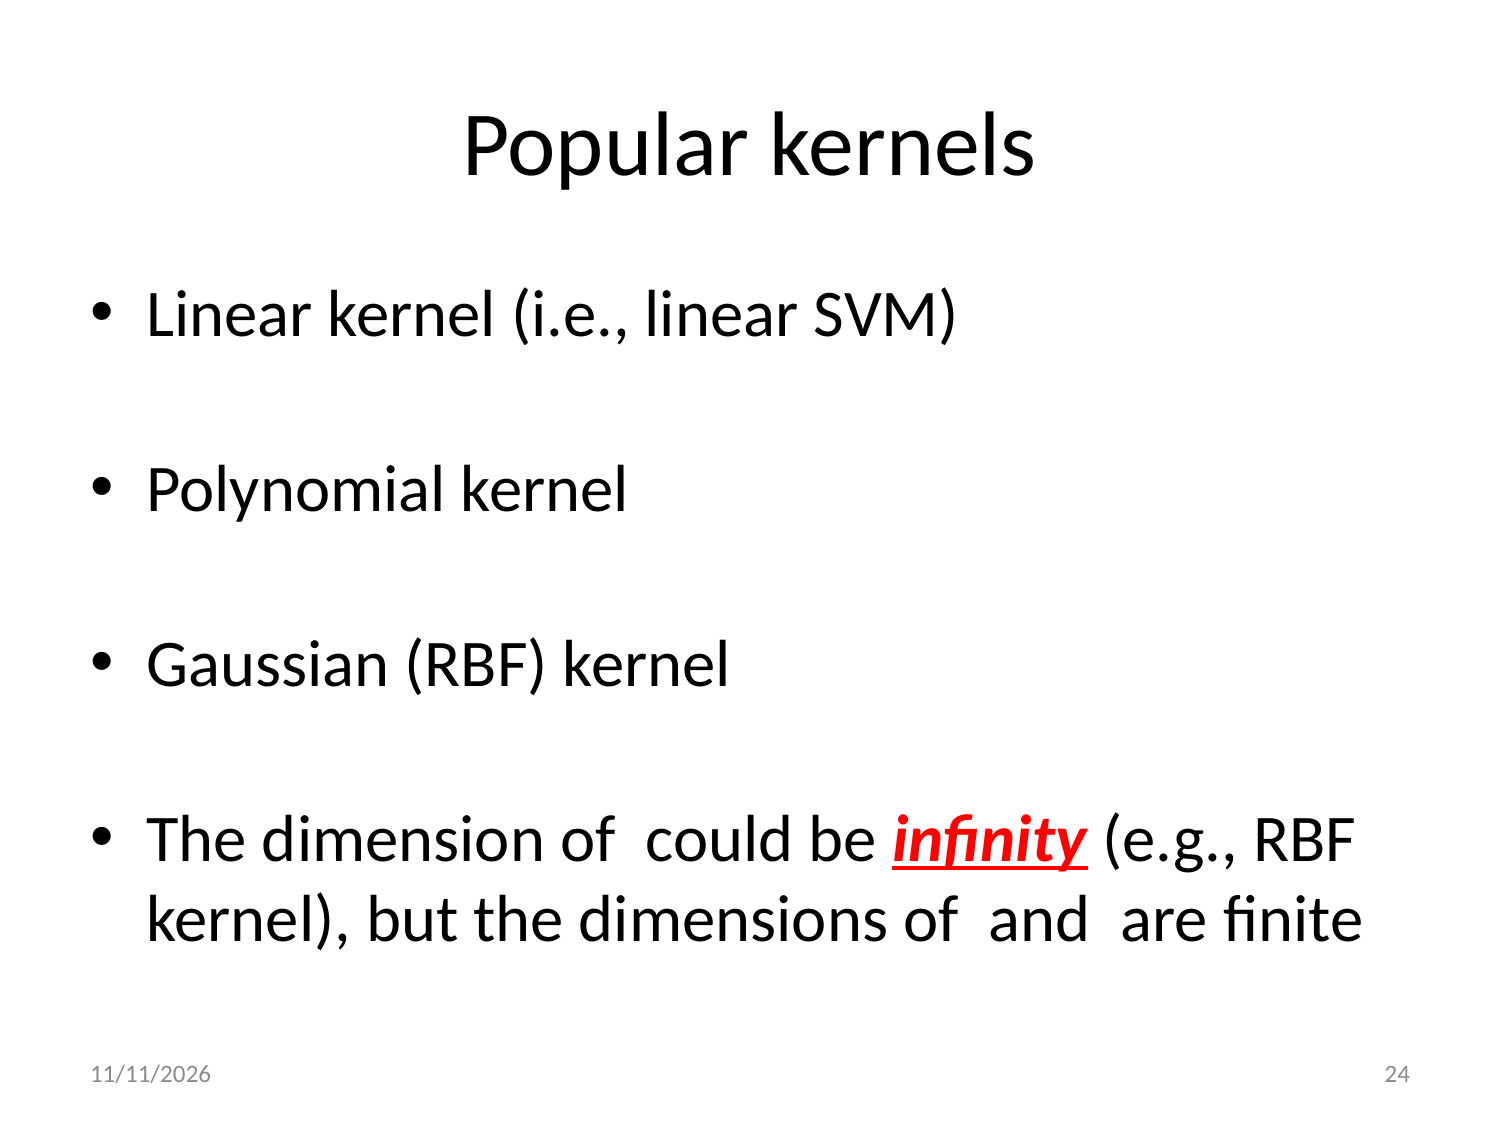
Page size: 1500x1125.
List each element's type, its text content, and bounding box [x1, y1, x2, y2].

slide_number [75, 1042, 425, 1103]
title Popular kernels [75, 45, 1425, 233]
slide_number 24 [1074, 1042, 1425, 1103]
